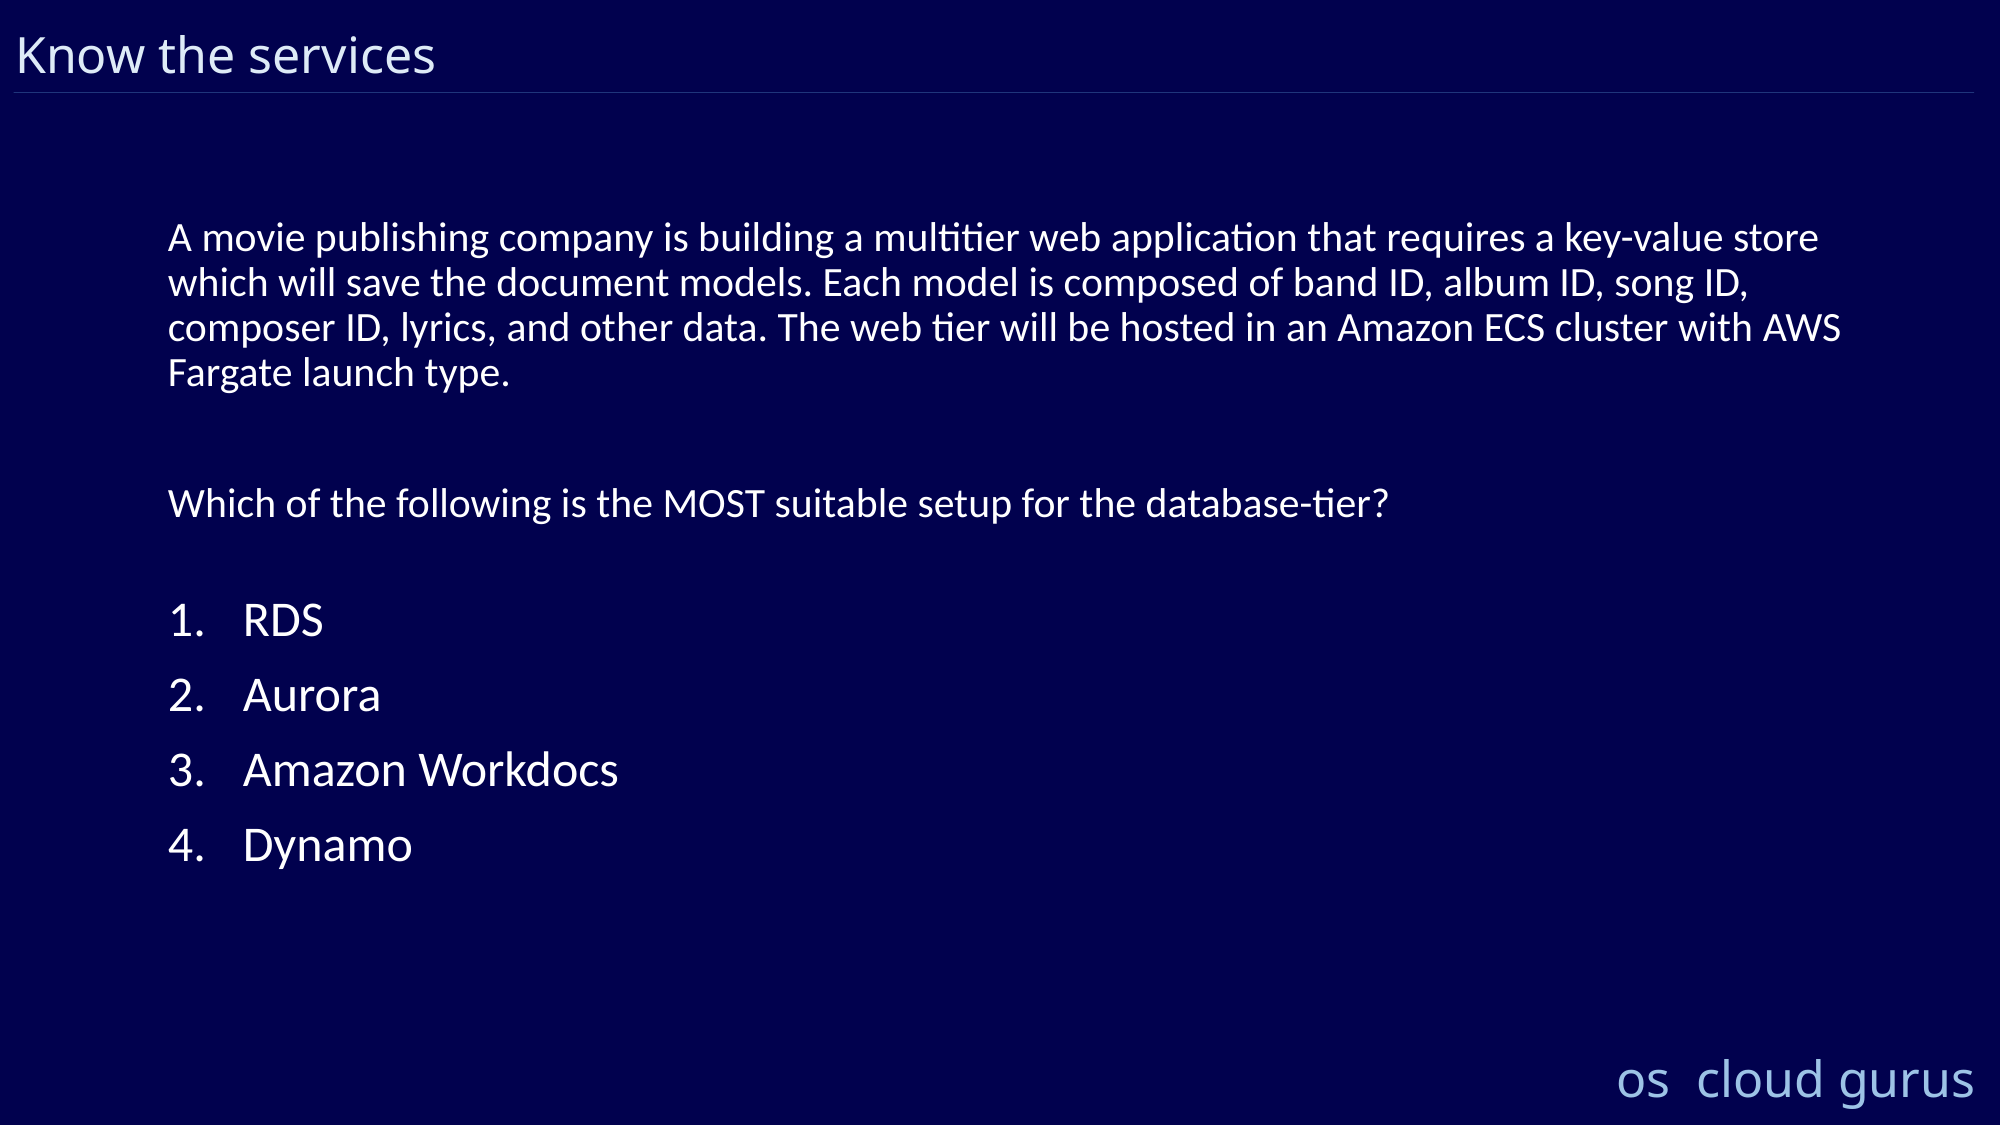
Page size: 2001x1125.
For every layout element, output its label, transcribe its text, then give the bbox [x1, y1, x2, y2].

text_box RDS Aurora Amazon Workdocs Dynamo [152, 586, 1878, 1092]
text_box os cloud gurus [1592, 1039, 2000, 1115]
text_box Know the services [0, 0, 1261, 116]
list A movie publishing company is building a multitier web application that requires a key-value store which will save the document models. Each model is composed of band ID, album ID, song ID, composer ID, lyrics, and other data. The web tier will be hosted in an Amazon ECS cluster with AWS Fargate launch type. Which of the following is the MOST suitable setup for the database-tier? [153, 207, 1878, 458]
